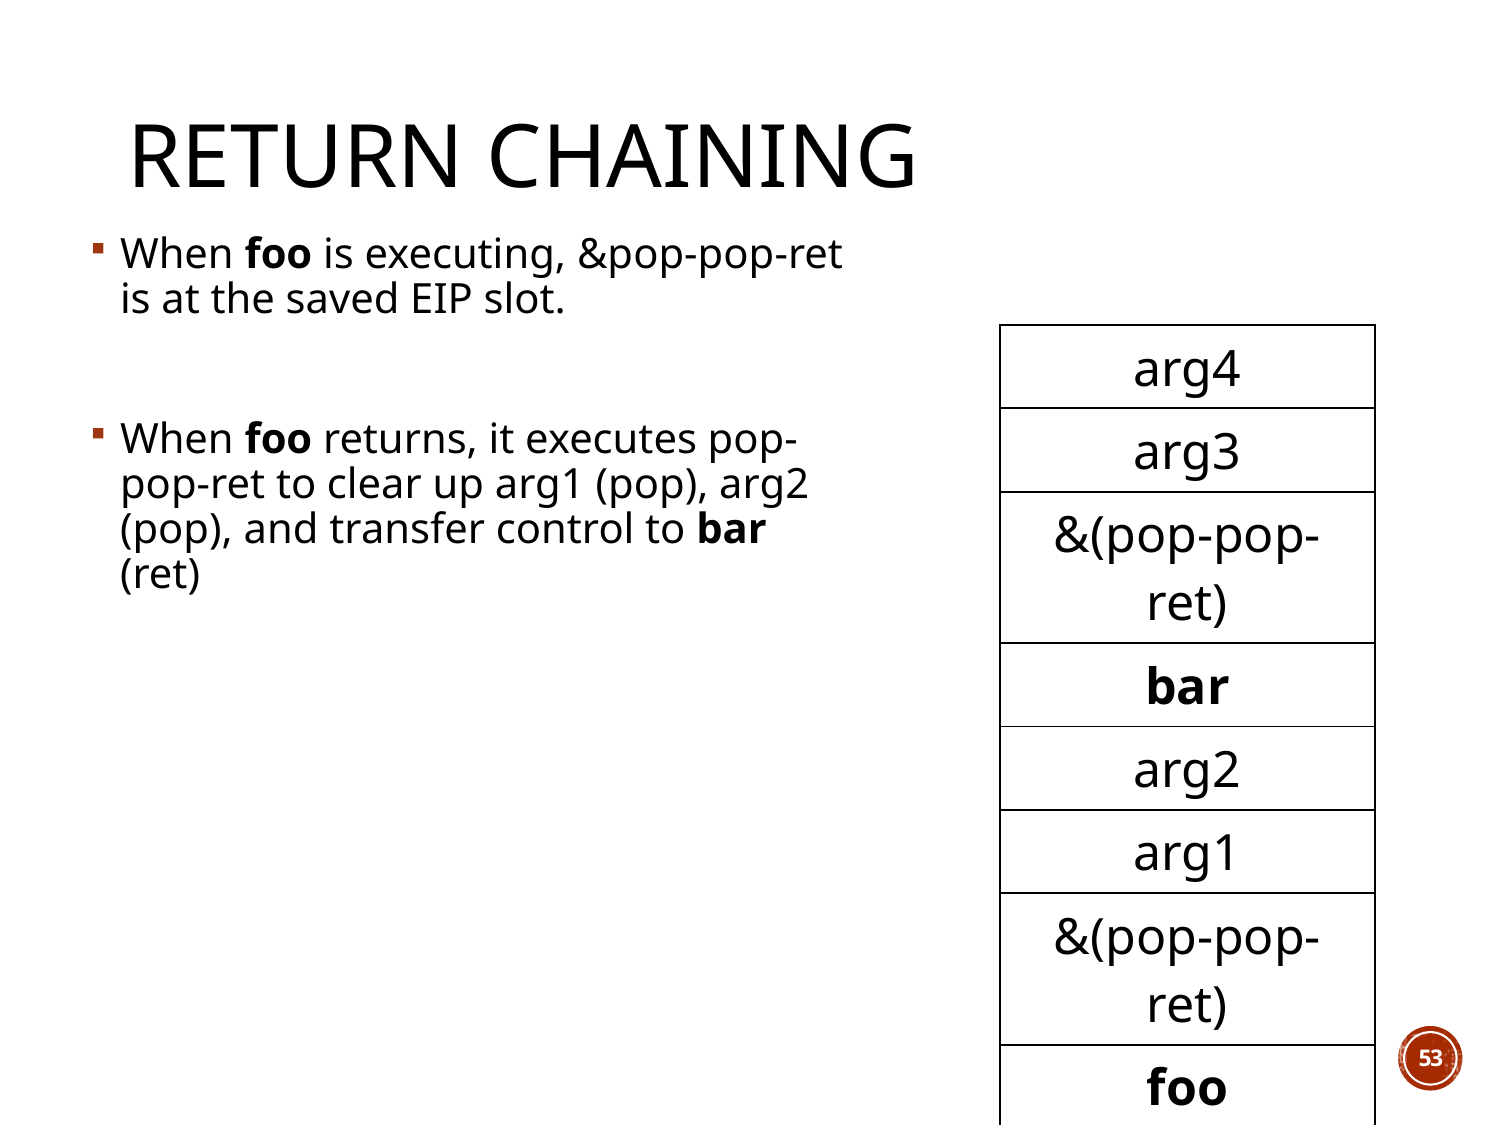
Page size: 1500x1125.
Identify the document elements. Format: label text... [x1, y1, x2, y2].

table_cell foo [1001, 1046, 1374, 1125]
table_cell bar [1001, 644, 1374, 726]
slide_number 53 [1391, 1028, 1471, 1089]
table_cell &(pop-pop-ret) [1001, 894, 1374, 1044]
table_header arg4 [1001, 326, 1374, 407]
list When foo is executing, &pop-pop-ret is at the saved EIP slot. When foo returns, it executes pop-pop-ret to clear up arg1 (pop), arg2 (pop), and transfer control to bar (ret) [75, 224, 863, 1005]
table_cell arg2 [1001, 727, 1374, 809]
title Return Chaining [112, 79, 1388, 344]
table_cell arg1 [1001, 811, 1374, 892]
table_cell &(pop-pop-ret) [1001, 493, 1374, 642]
table_cell arg3 [1001, 409, 1374, 491]
